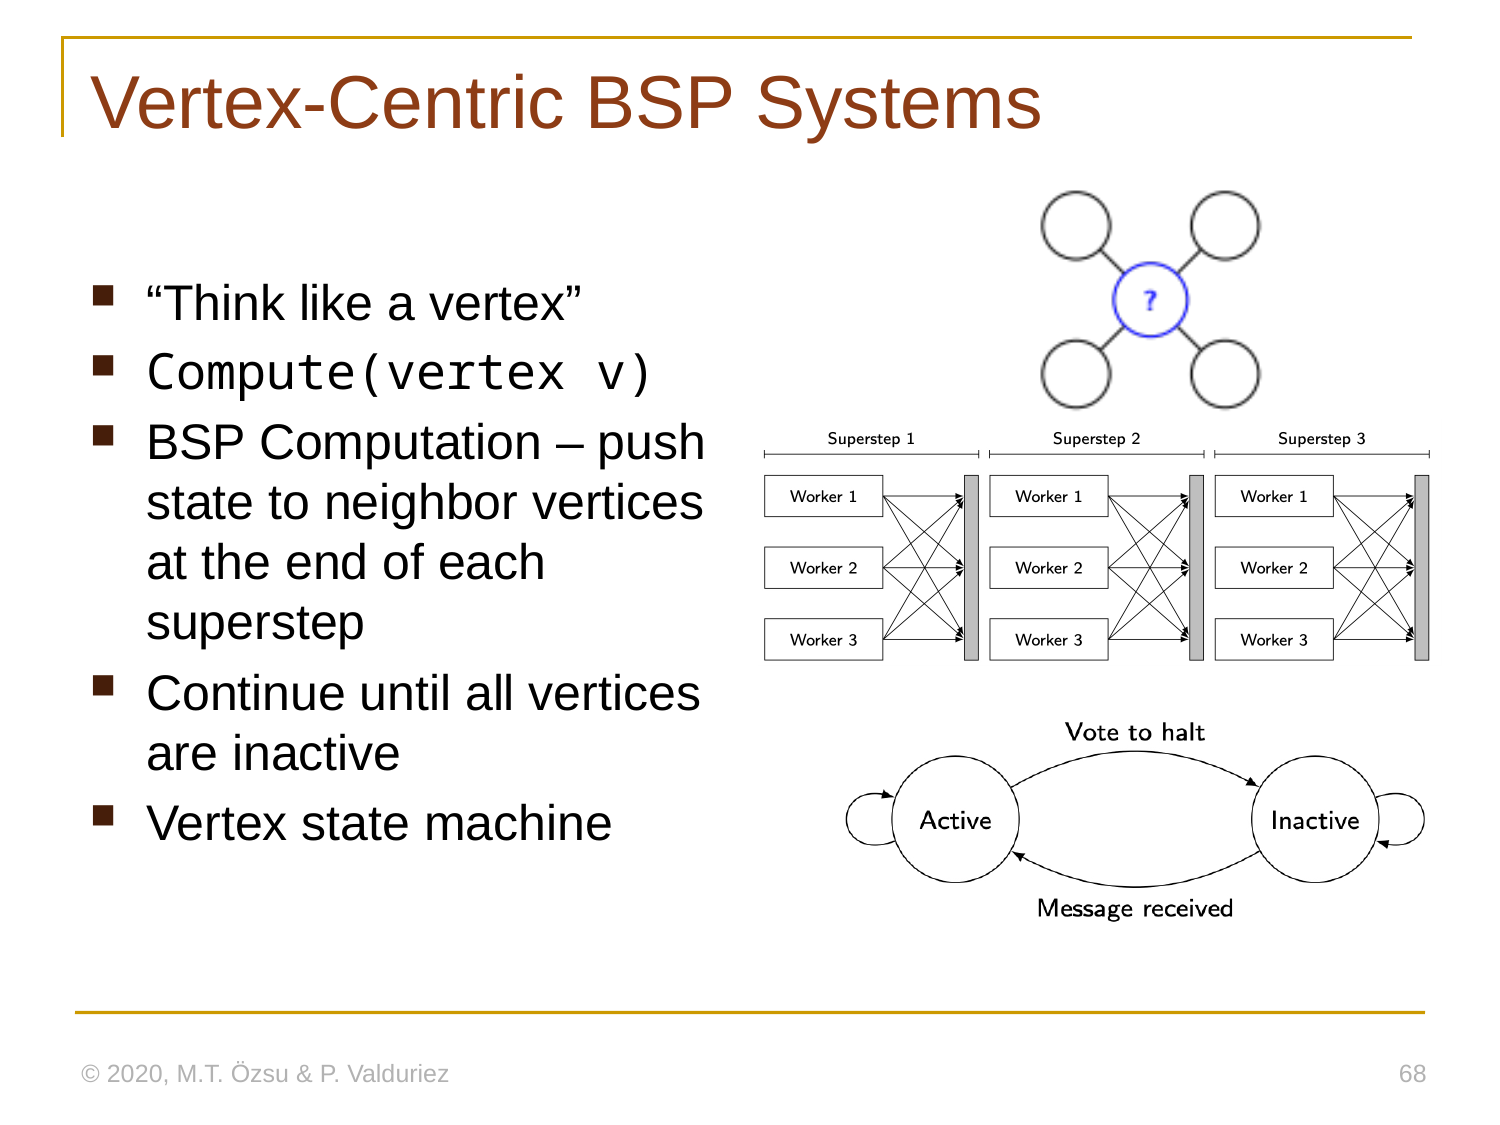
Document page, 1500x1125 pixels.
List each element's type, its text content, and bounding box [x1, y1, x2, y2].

slide_number 68 [1104, 1042, 1442, 1103]
list “Think like a vertex” Compute(vertex v) BSP Computation – push state to neighbor vertices at the end of each superstep Continue until all vertices are inactive Vertex state machine [74, 262, 738, 1006]
picture [820, 701, 1462, 941]
footer © 2020, M.T. Özsu & P. Valduriez [66, 1042, 573, 1103]
picture [758, 172, 1443, 666]
title Vertex-Centric BSP Systems [74, 45, 1426, 233]
